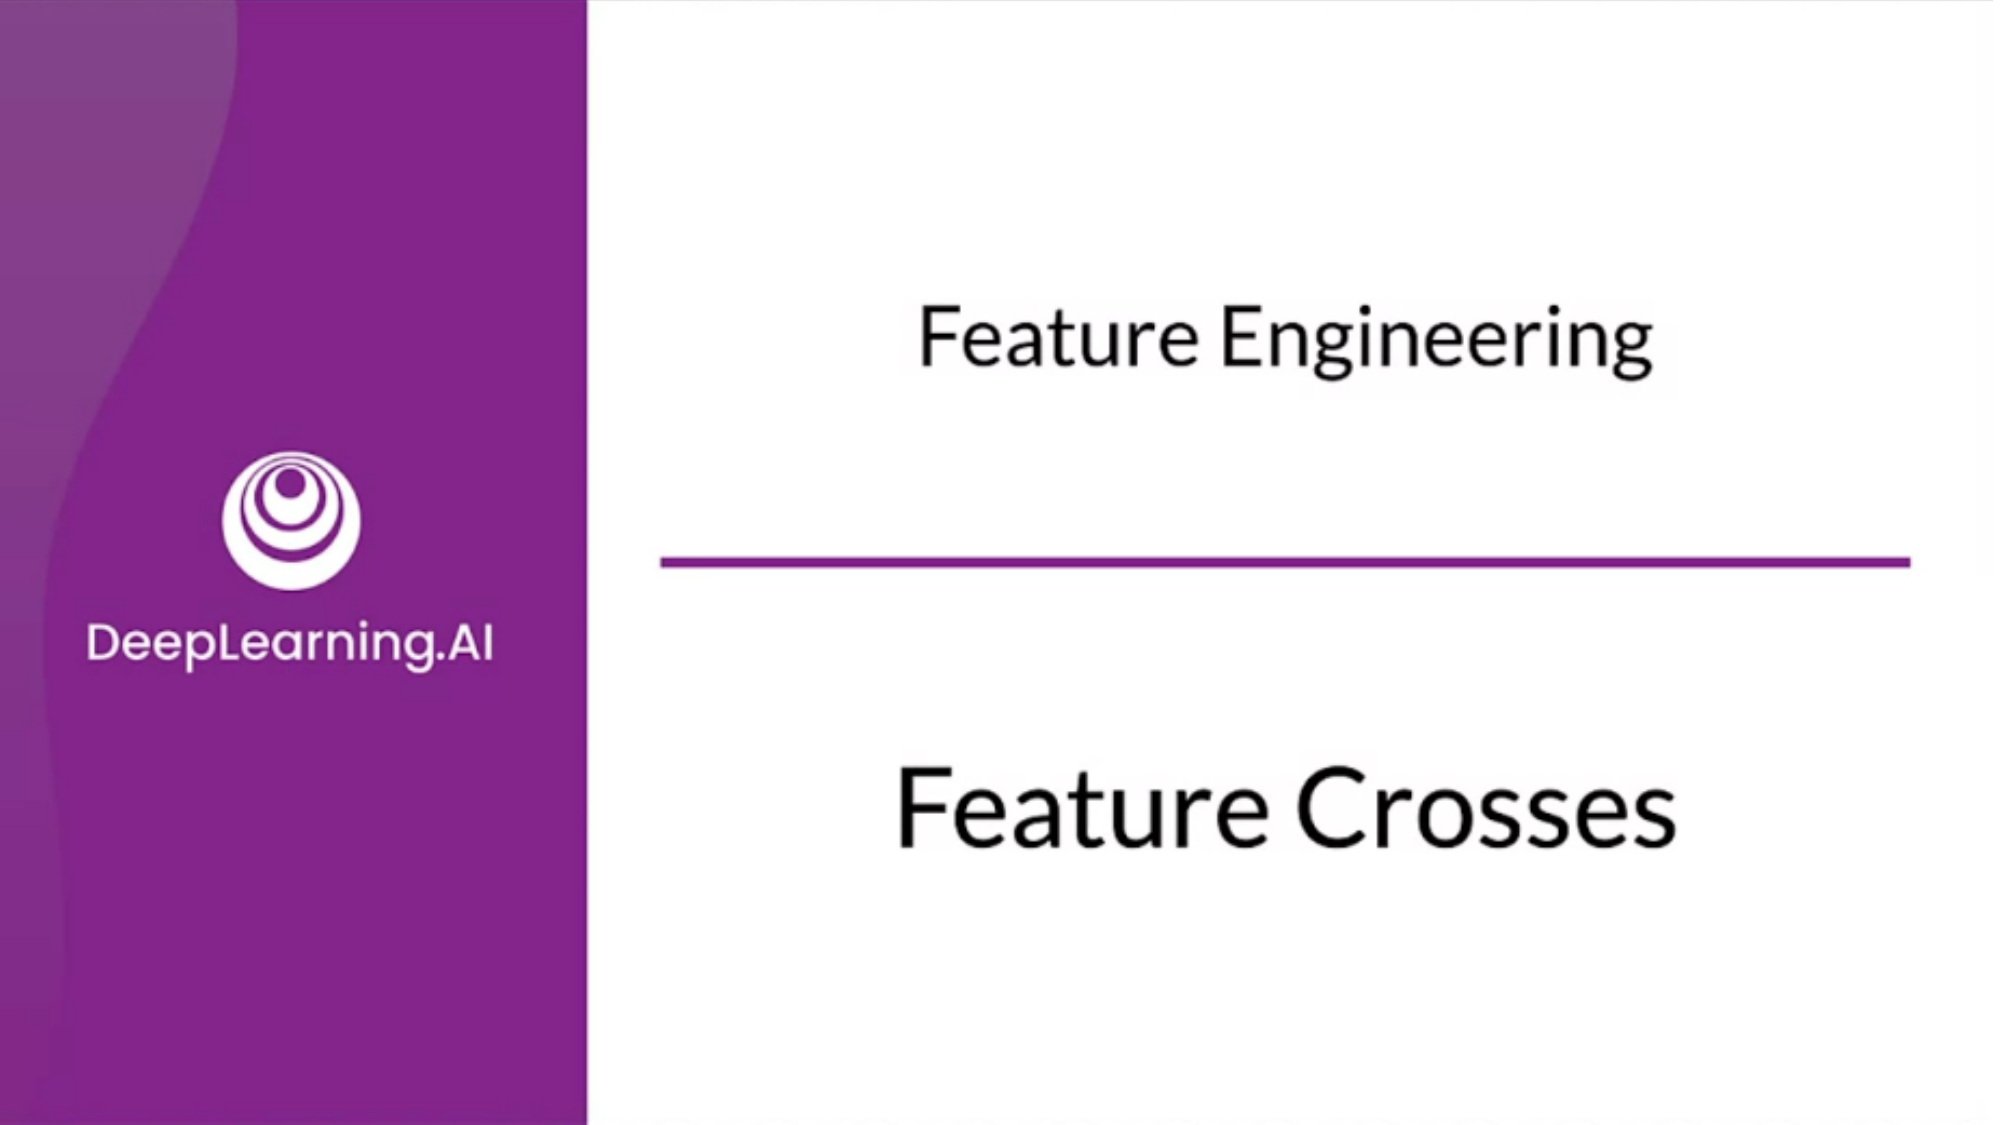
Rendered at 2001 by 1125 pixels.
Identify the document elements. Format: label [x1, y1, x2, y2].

list [0, 0, 1994, 1125]
